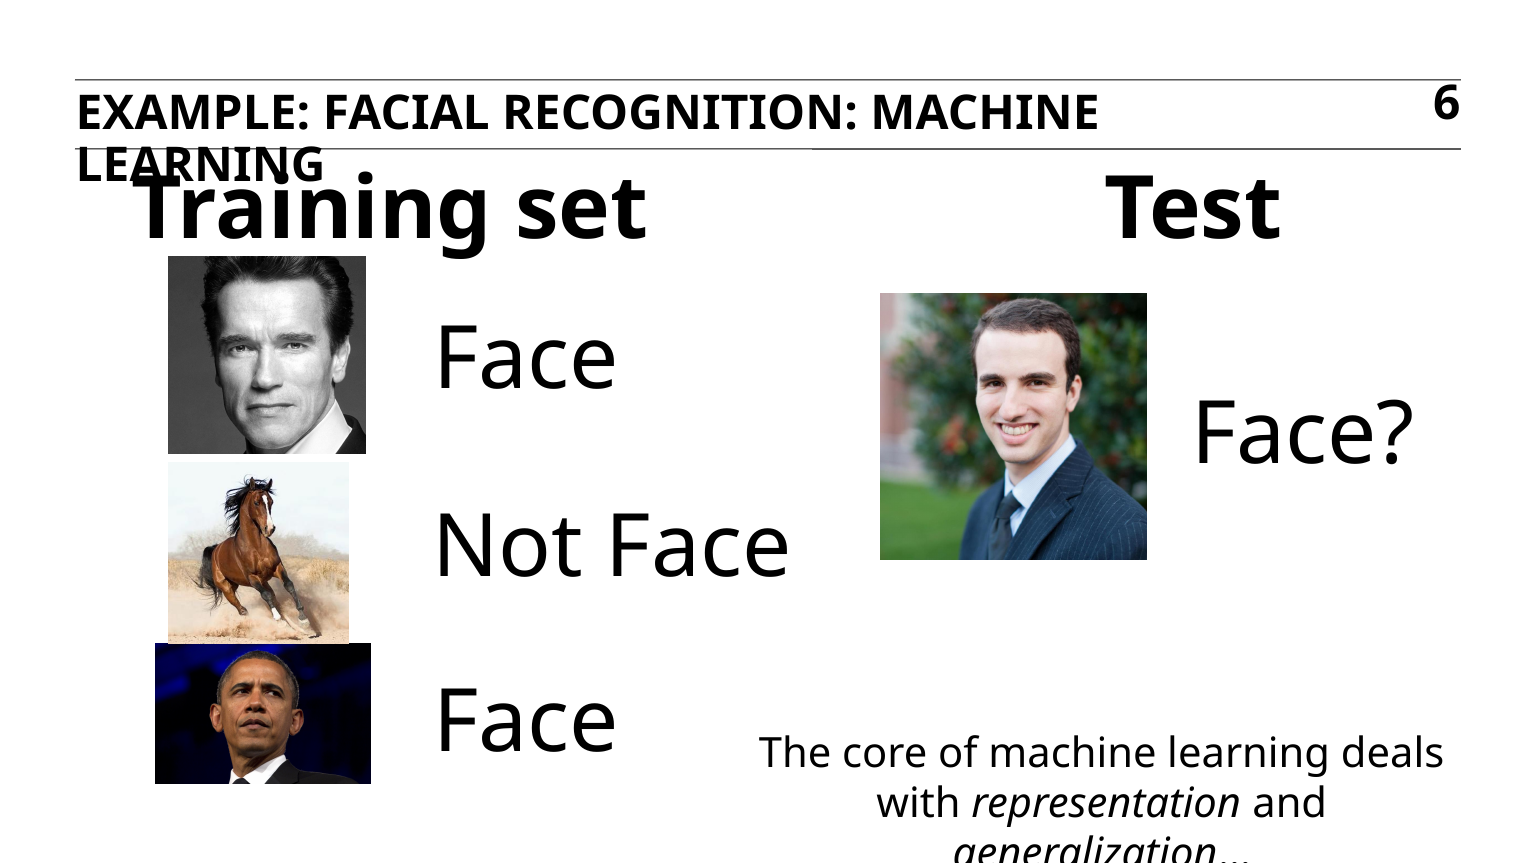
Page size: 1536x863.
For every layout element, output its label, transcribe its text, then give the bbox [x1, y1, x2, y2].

list Example: Facial Recognition: Machine Learning [60, 81, 1231, 132]
text_box The core of machine learning deals with representation and generalization… [717, 718, 1486, 863]
text_box Test [1089, 143, 1298, 264]
text_box Face [418, 293, 634, 414]
slide_number 6 [1419, 86, 1461, 138]
picture [880, 293, 1147, 561]
text_box Not Face [417, 481, 807, 601]
text_box Training set [116, 143, 664, 264]
text_box Face [418, 656, 634, 776]
picture [168, 255, 366, 454]
text_box Face? [1176, 368, 1430, 489]
picture [155, 462, 371, 785]
